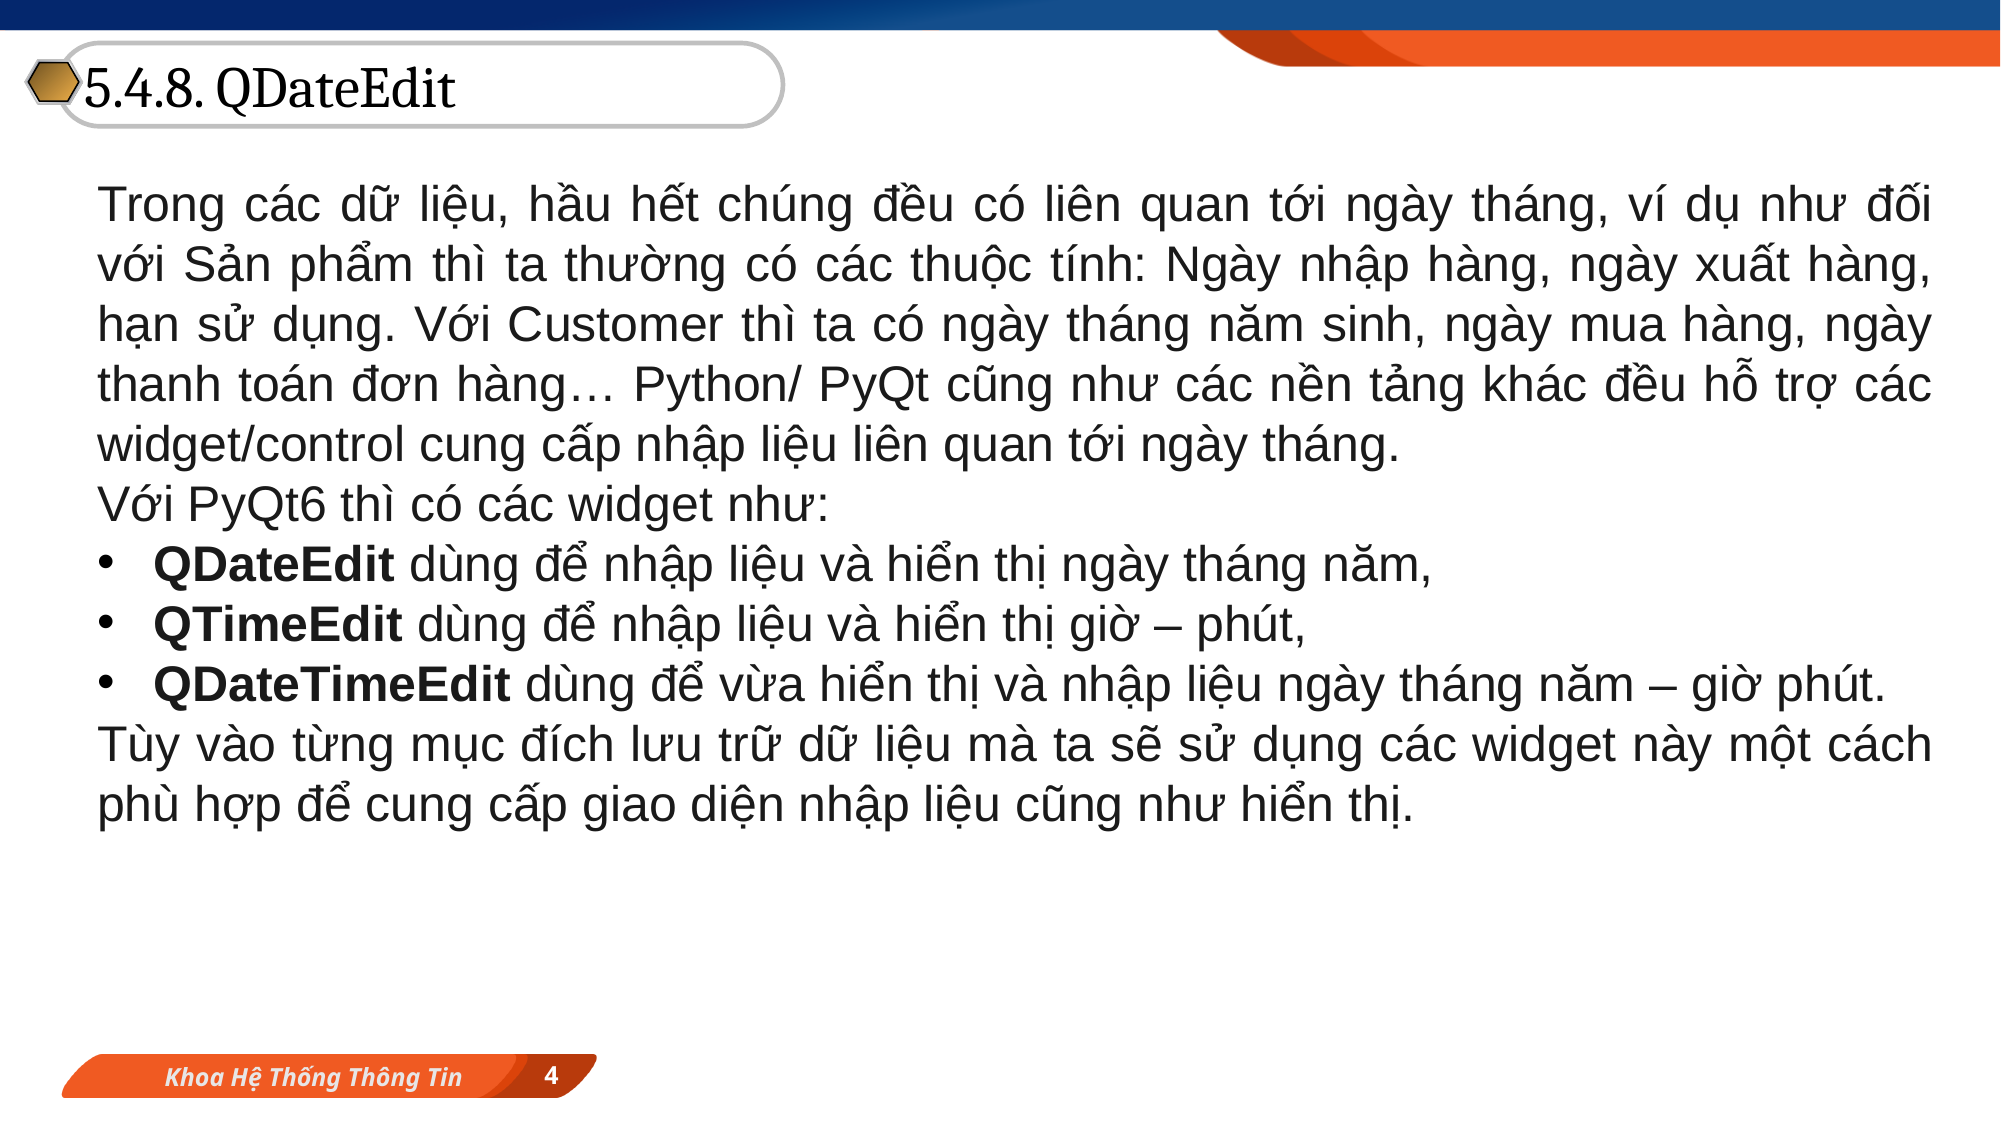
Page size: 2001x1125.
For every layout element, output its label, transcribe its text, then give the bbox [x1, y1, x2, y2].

footer Khoa Hệ Thống Thông Tin [119, 1054, 508, 1098]
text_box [24, 42, 784, 127]
picture [34, 1017, 624, 1125]
picture [0, 0, 2001, 71]
text_box Trong các dữ liệu, hầu hết chúng đều có liên quan tới ngày tháng, ví dụ như đối với Sản phẩm thì ta thường có các thuộc tính: Ngày nhập hàng, ngày xuất hàng, hạn sử dụng. Với Customer thì ta có ngày tháng năm sinh, ngày mua hàng, ngày thanh toán đơn hàng… Python/ PyQt cũng như các nền tảng khác đều hỗ trợ các widget/control cung cấp nhập liệu liên quan tới ngày tháng. Với PyQt6 thì có các widget như: QDateEdit dùng để nhập liệu và hiển thị ngày tháng năm, QTimeEdit dùng để nhập liệu và hiển thị giờ – phút, QDateTimeEdit dùng để vừa hiển thị và nhập liệu ngày tháng năm – giờ phút. Tùy vào từng mục đích lưu trữ dữ liệu mà ta sẽ sử dụng các widget này một cách phù hợp để cung cấp giao diện nhập liệu cũng như hiển thị. [82, 163, 1949, 839]
slide_number 4 [508, 1046, 574, 1106]
